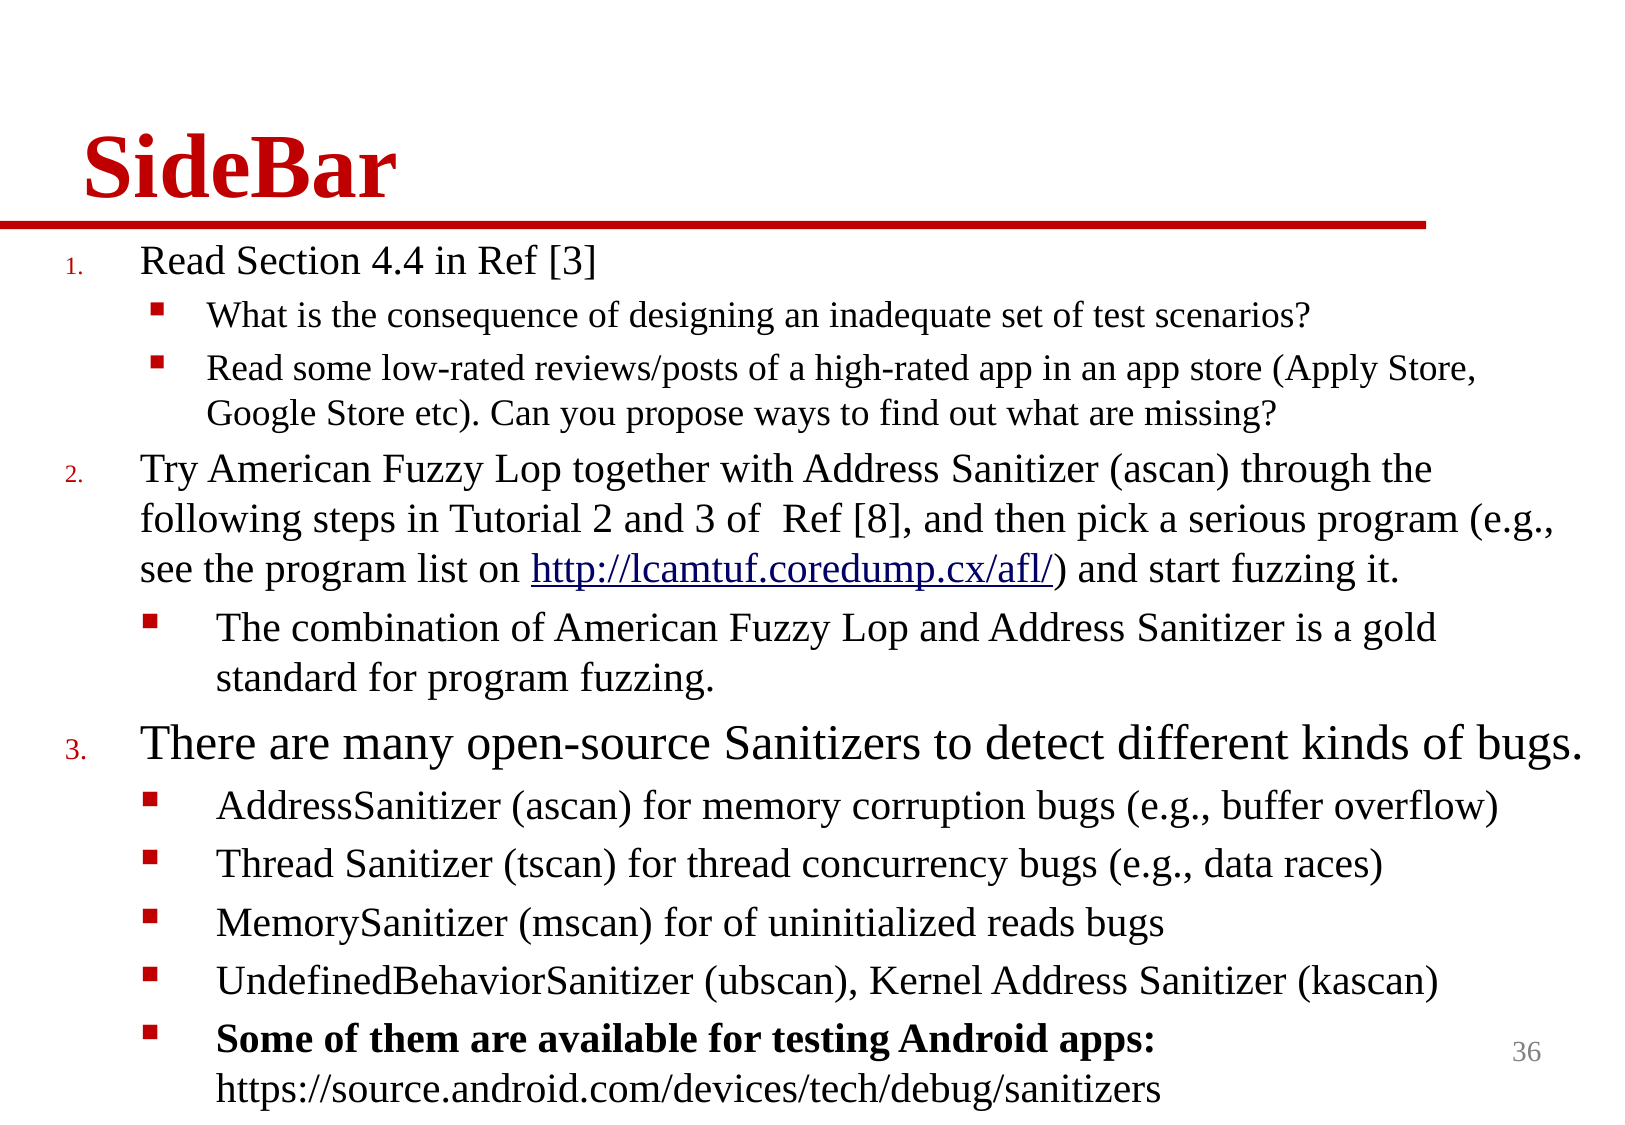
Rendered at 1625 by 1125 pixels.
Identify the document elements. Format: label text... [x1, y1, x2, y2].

title SideBar [67, 43, 1550, 224]
slide_number 36 [1218, 1012, 1557, 1088]
list Read Section 4.4 in Ref [3] What is the consequence of designing an inadequate set of test scenarios? Read some low-rated reviews/posts of a high-rated app in an app store (Apply Store, Google Store etc). Can you propose ways to find out what are missing? Try American Fuzzy Lop together with Address Sanitizer (ascan) through the following steps in Tutorial 2 and 3 of Ref [8], and then pick a serious program (e.g., see the program list on http://lcamtuf.coredump.cx/afl/) and start fuzzing it. The combination of American Fuzzy Lop and Address Sanitizer is a gold standard for program fuzzing. There are many open-source Sanitizers to detect different kinds of bugs. AddressSanitizer (ascan) for memory corruption bugs (e.g., buffer overflow) Thread Sanitizer (tscan) for thread concurrency bugs (e.g., data races) MemorySanitizer (mscan) for of uninitialized reads bugs UndefinedBehaviorSanitizer (ubscan), Kernel Address Sanitizer (kascan) Some of them are available for testing Android apps: https://source.android.com/devices/tech/debug/sanitizers [49, 224, 1600, 1038]
